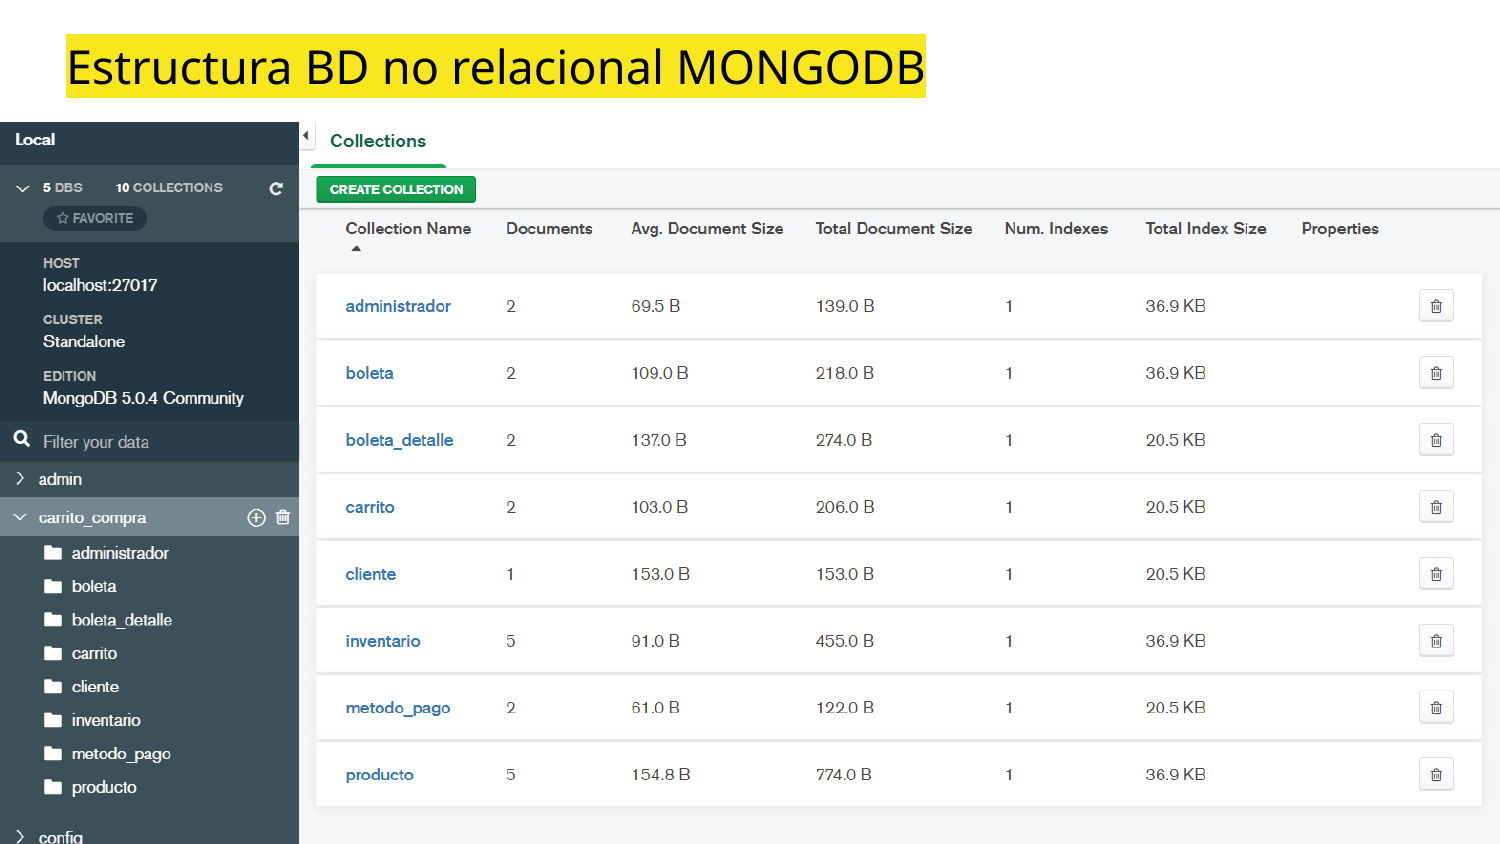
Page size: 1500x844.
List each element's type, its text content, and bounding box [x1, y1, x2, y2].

picture [0, 122, 1500, 844]
title Estructura BD no relacional MONGODB [51, 19, 1449, 114]
